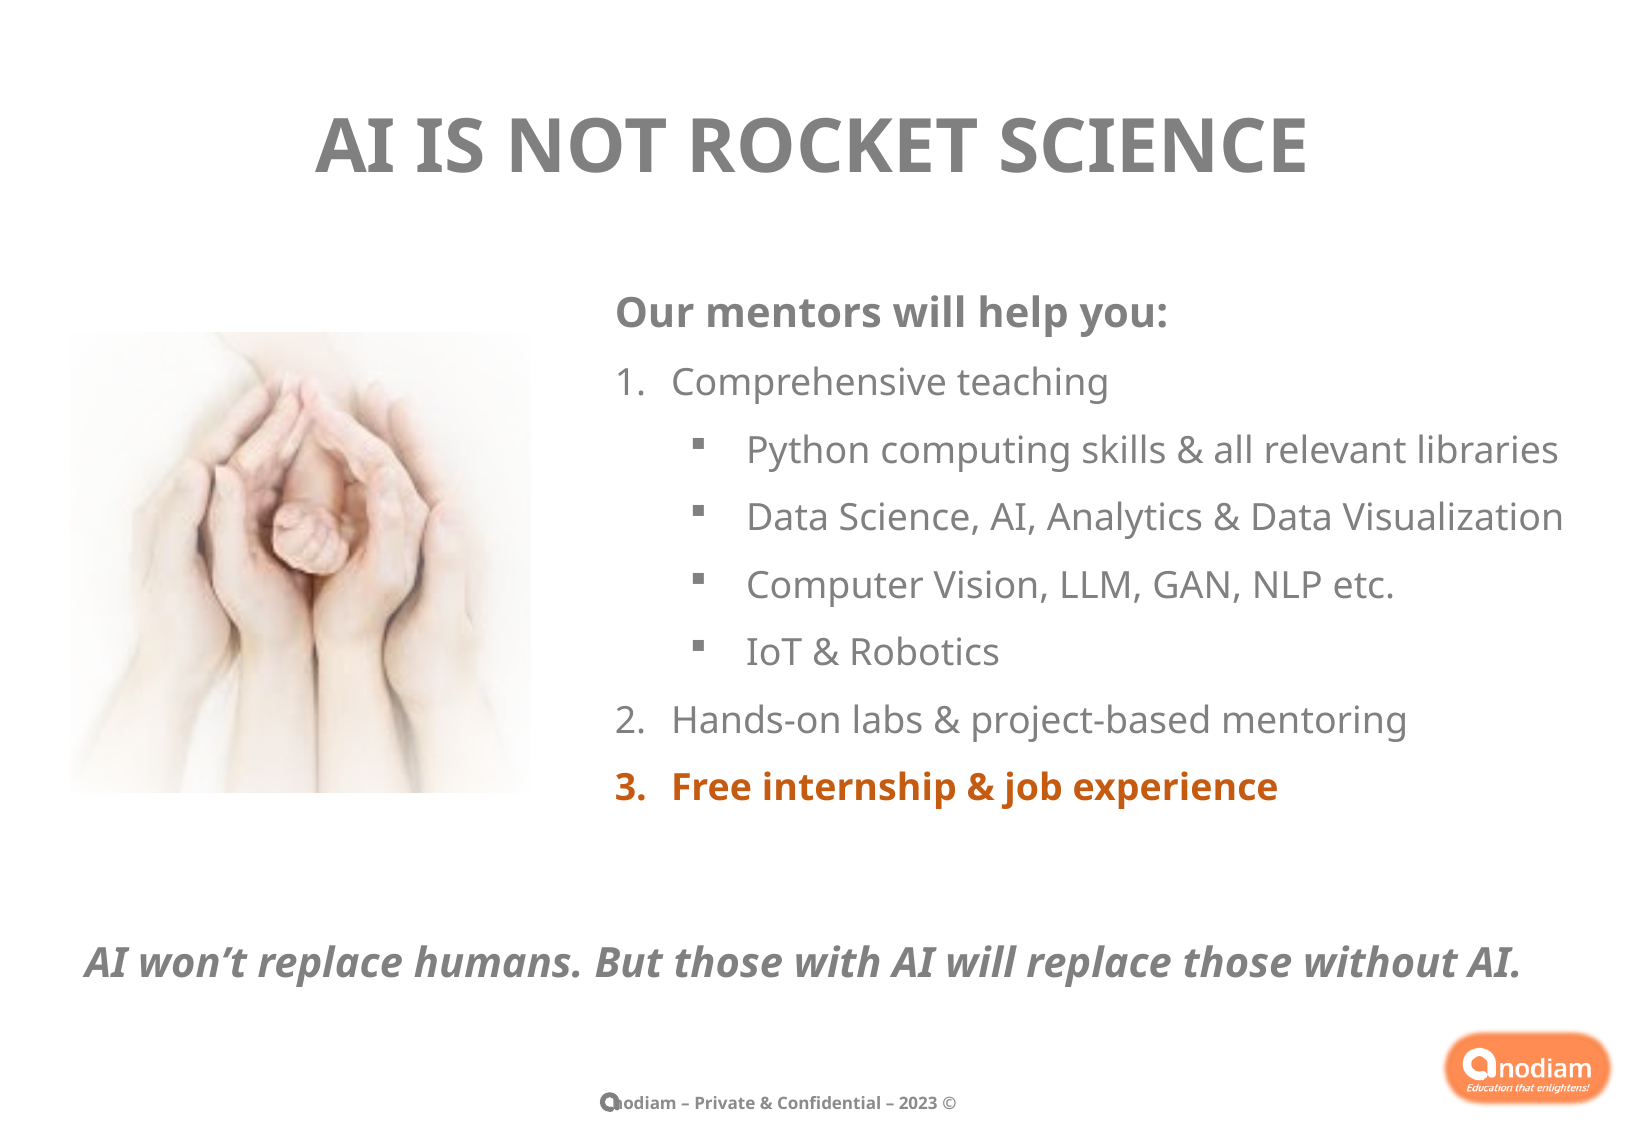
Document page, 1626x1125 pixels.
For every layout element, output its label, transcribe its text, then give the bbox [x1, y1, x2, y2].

text_box AI won’t replace humans. But those with AI will replace those without AI. [70, 927, 1555, 993]
text_box [598, 1091, 622, 1113]
text_box AI is Not Rocket Science [0, 0, 1625, 195]
picture [70, 332, 531, 793]
footer nodiam – Private & Confidential – 2023 © [512, 1078, 1062, 1125]
picture [1437, 1025, 1618, 1111]
text_box Our mentors will help you: Comprehensive teaching Python computing skills & all relevant libraries Data Science, AI, Analytics & Data Visualization Computer Vision, LLM, GAN, NLP etc. IoT & Robotics Hands-on labs & project-based mentoring Free internship & job experience [599, 253, 1584, 816]
